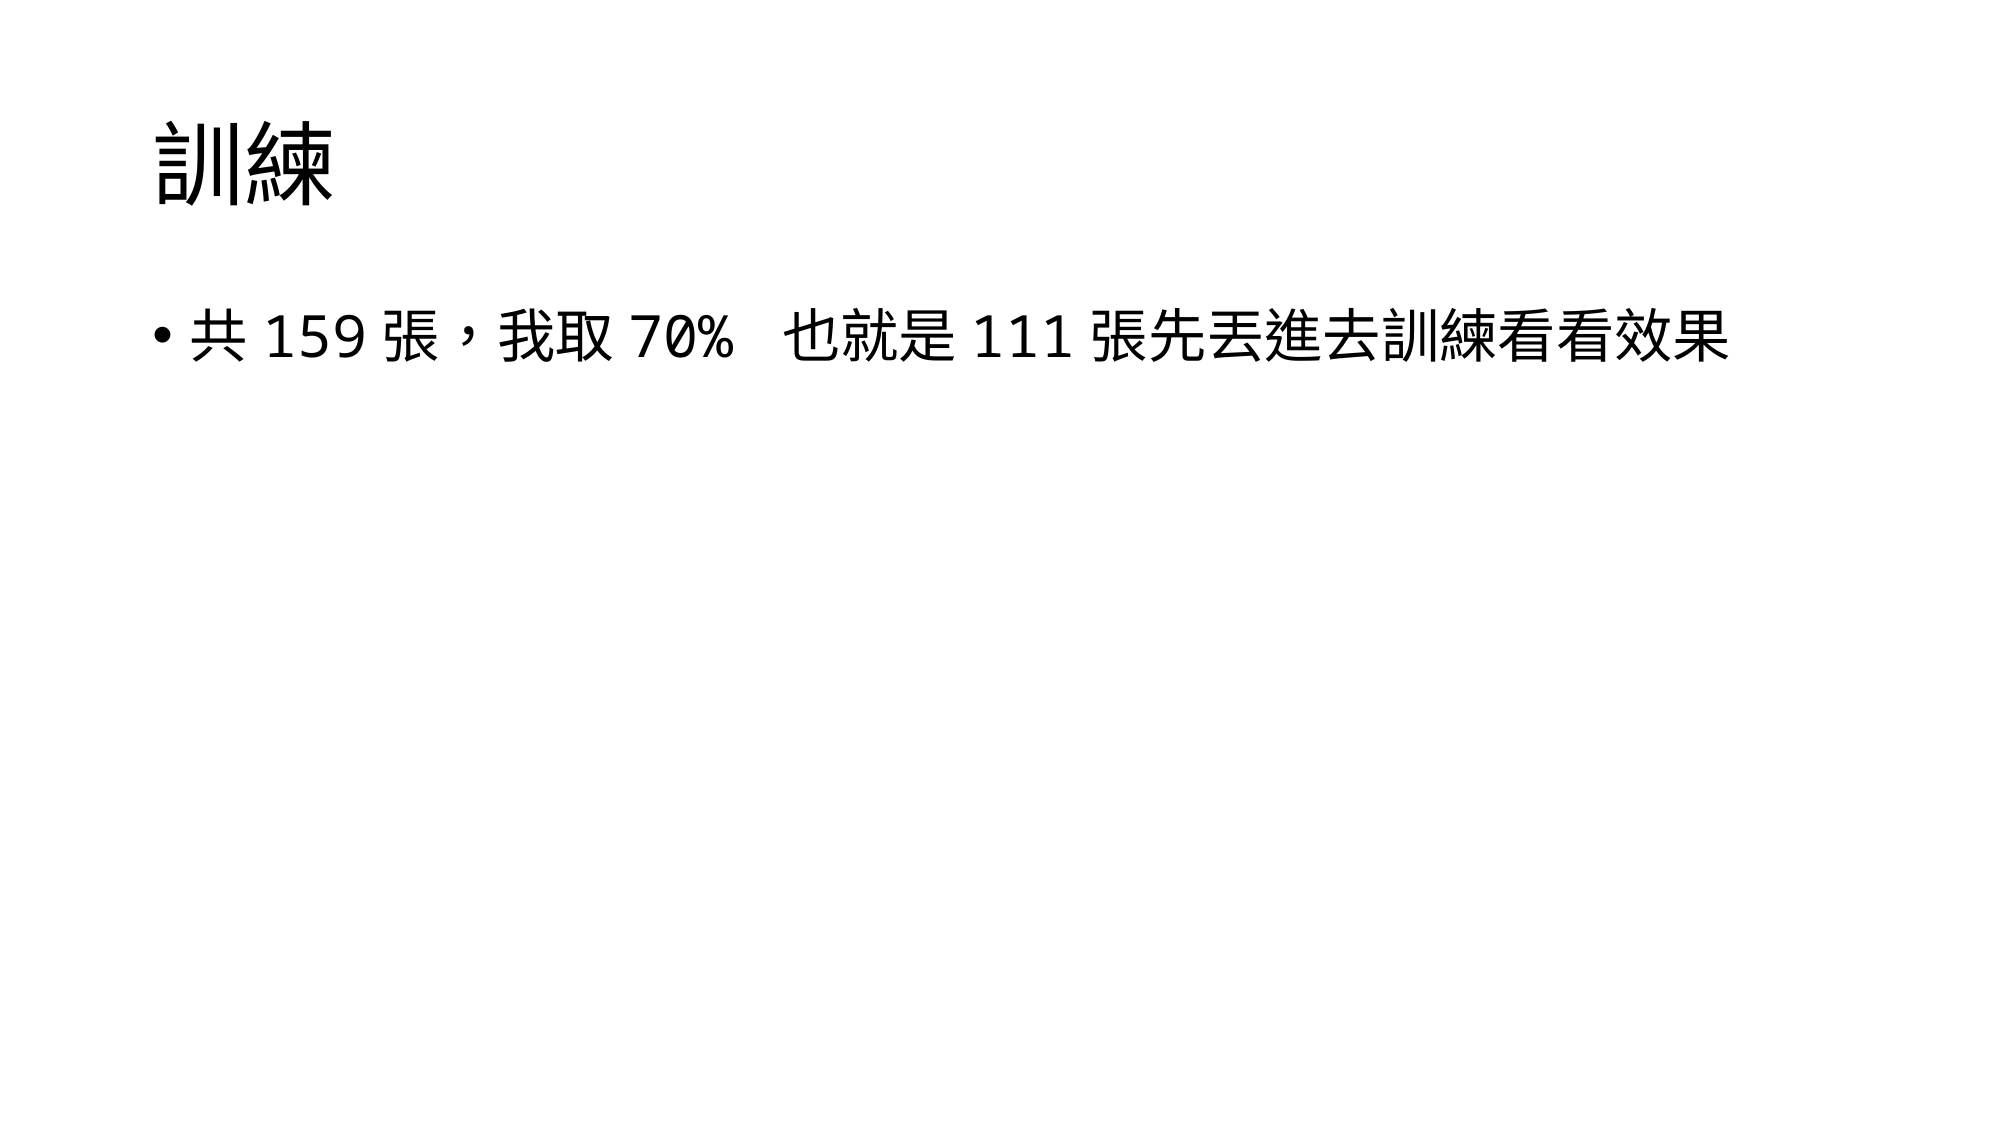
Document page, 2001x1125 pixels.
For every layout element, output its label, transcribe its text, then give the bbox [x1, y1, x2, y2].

list 共159張，我取70% 也就是111張先丟進去訓練看看效果 [137, 299, 1863, 1014]
title 訓練 [137, 59, 1863, 278]
